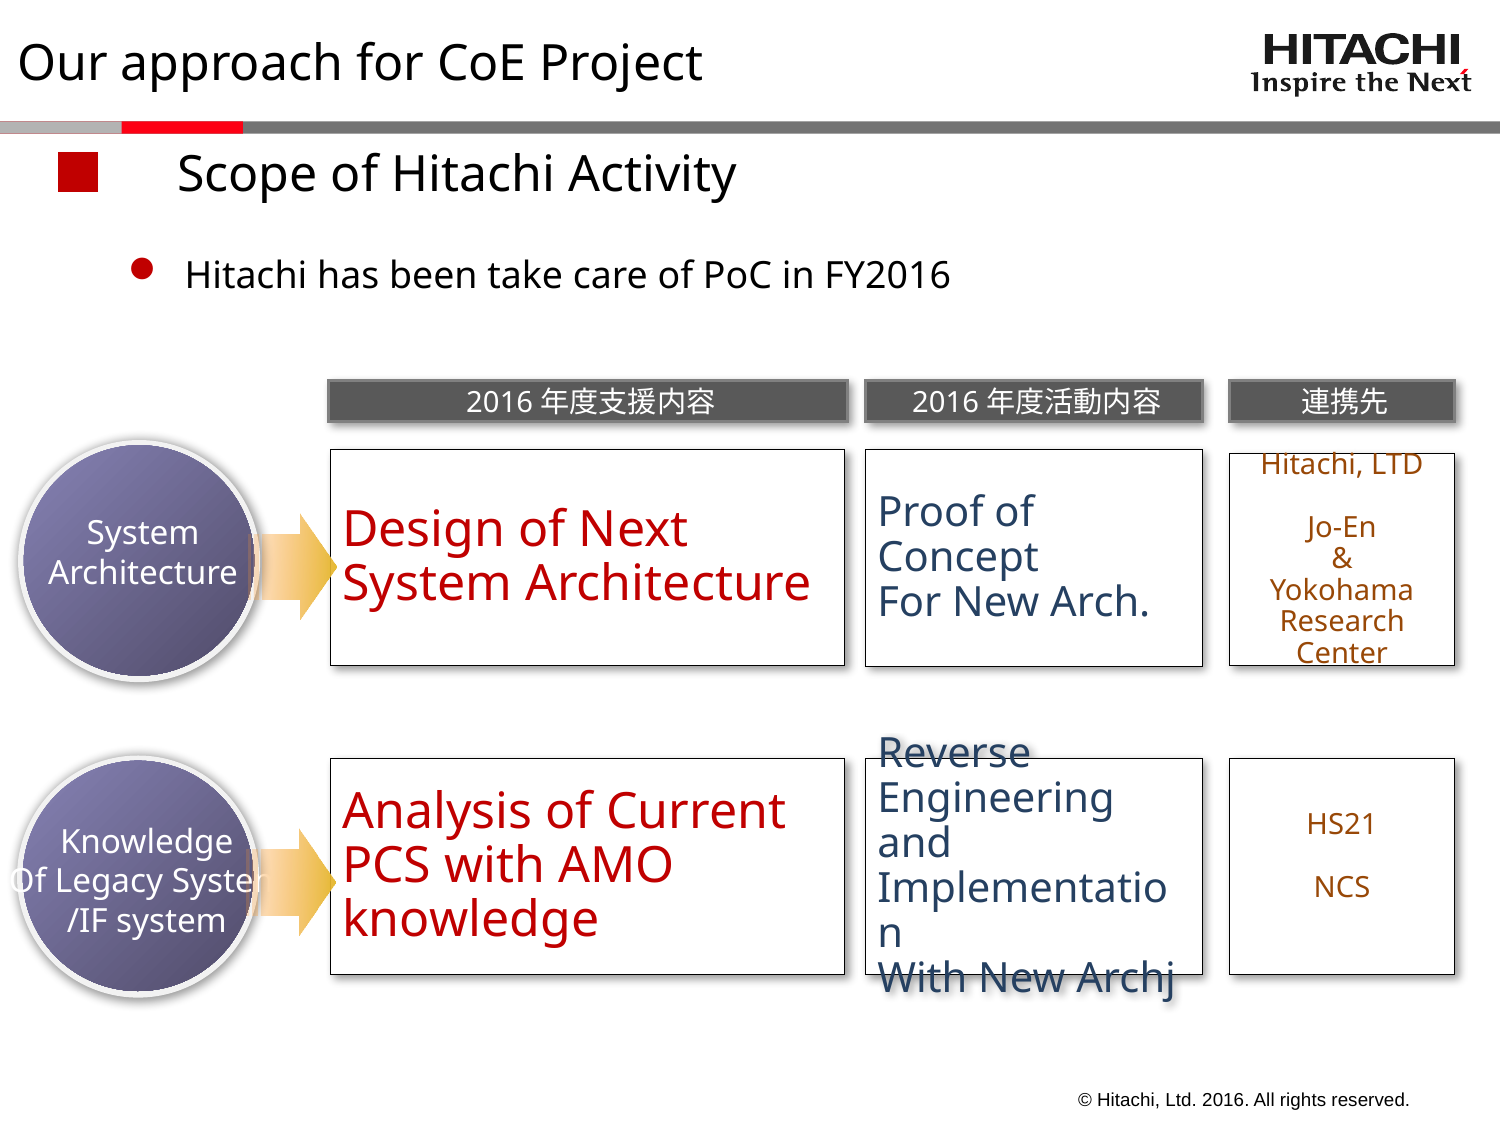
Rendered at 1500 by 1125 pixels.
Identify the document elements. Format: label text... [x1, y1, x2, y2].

text_box Hitachi, LTD Jo-En & Yokohama Research Center [1229, 453, 1455, 666]
text_box ■ Scope of Hitachi Activity Hitachi has been take care of PoC in FY2016 [38, 140, 1497, 345]
text_box [260, 829, 336, 936]
text_box [47, 947, 229, 992]
text_box HS21 NCS [1229, 758, 1455, 975]
text_box 連携先 [1229, 380, 1455, 422]
text_box Knowledge Of Legacy System /IF system [0, 812, 300, 947]
text_box System Architecture [33, 504, 254, 599]
text_box Reverse Engineering and Implementation With New Archj [865, 758, 1203, 975]
text_box [42, 760, 234, 812]
text_box [253, 534, 260, 600]
text_box [39, 947, 237, 998]
text_box Design of Next System Architecture [330, 449, 845, 666]
text_box [252, 849, 259, 915]
text_box [35, 755, 241, 812]
text_box [18, 440, 254, 683]
text_box [38, 445, 240, 504]
text_box Our approach for CoE Project [2, 29, 719, 99]
text_box [23, 515, 248, 676]
text_box [262, 513, 337, 620]
text_box Analysis of Current PCS with AMO knowledge [330, 758, 845, 975]
text_box 2016年度支援内容 [328, 380, 848, 422]
text_box [246, 849, 250, 915]
text_box [254, 522, 258, 534]
text_box 2016年度活動内容 [865, 380, 1203, 422]
text_box Proof of Concept For New Arch. [865, 449, 1203, 667]
